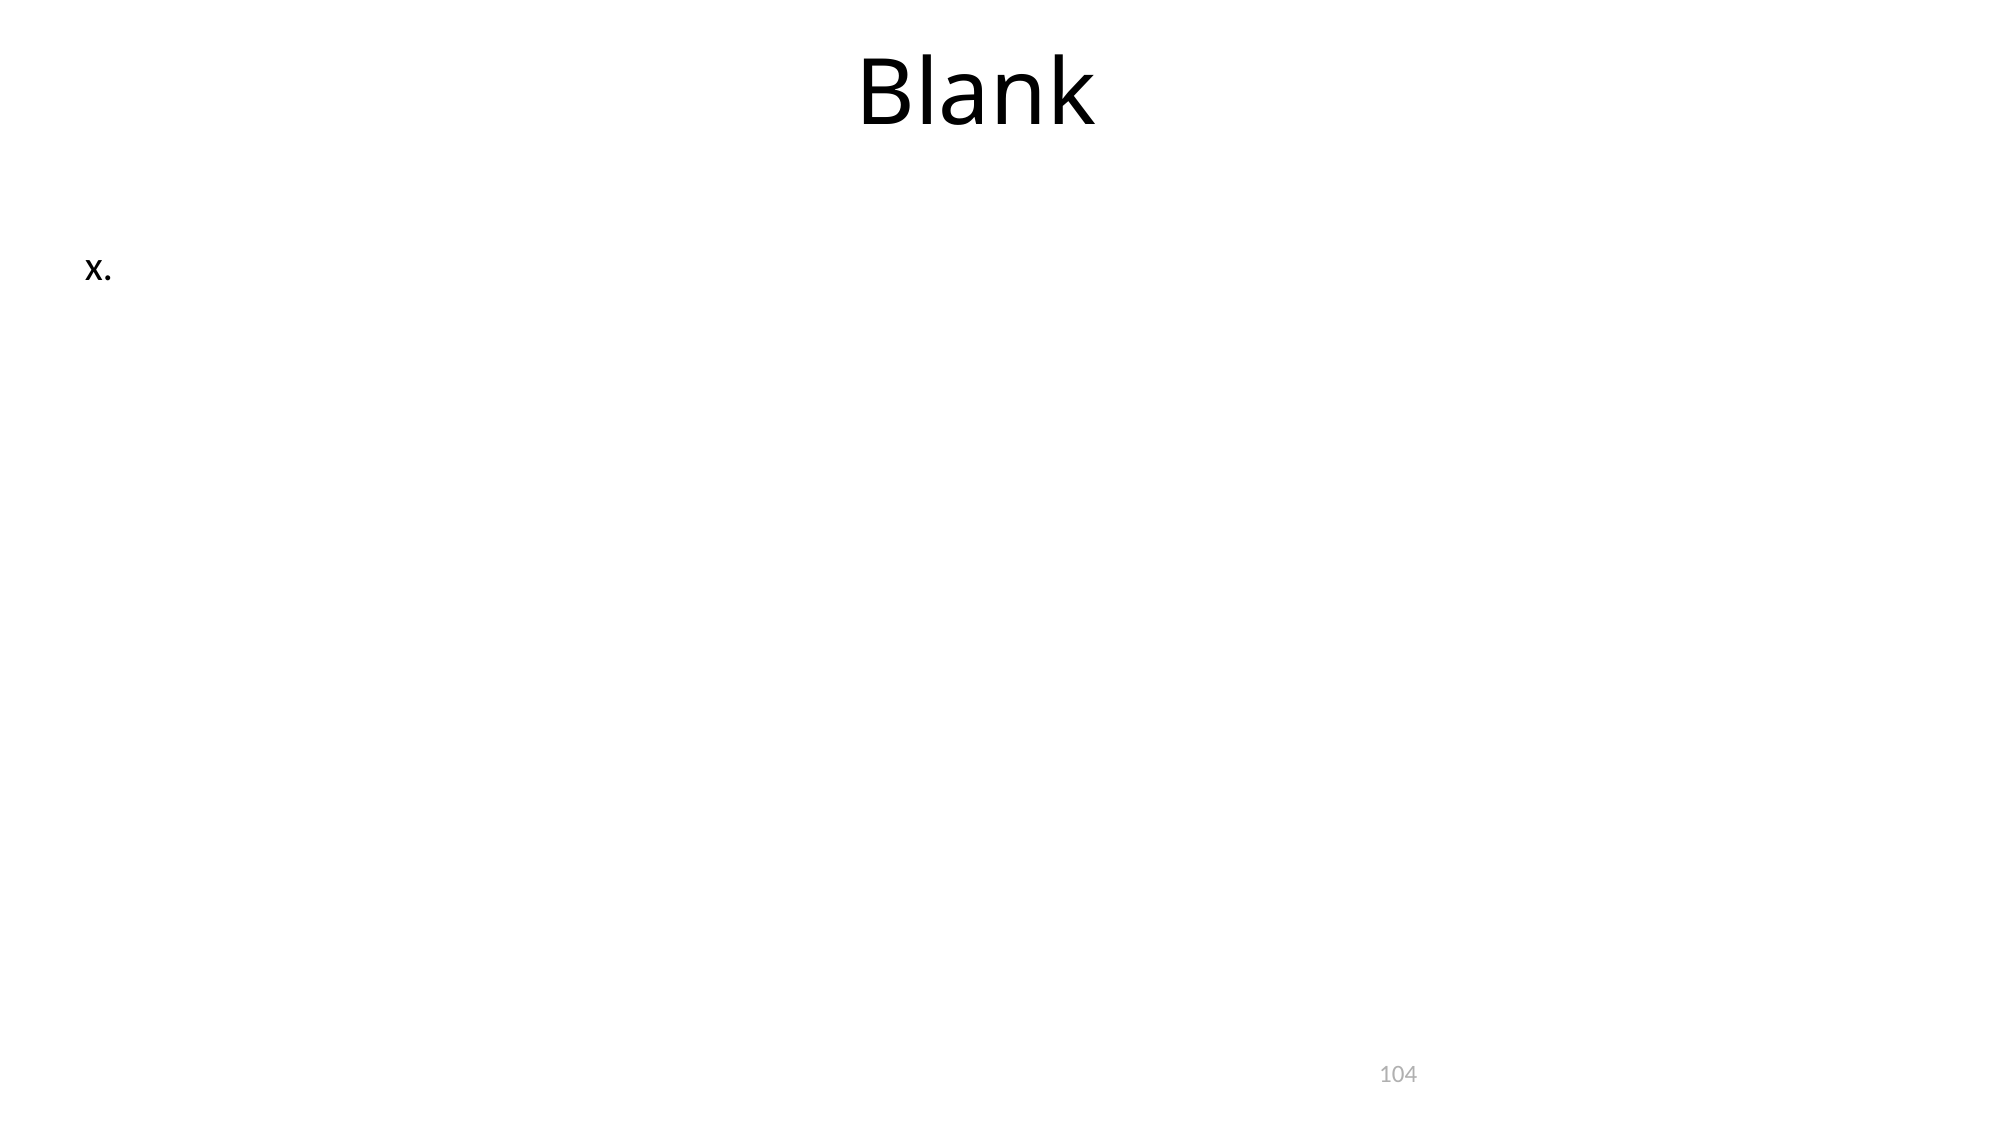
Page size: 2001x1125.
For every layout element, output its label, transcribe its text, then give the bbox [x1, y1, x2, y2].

text_box x. [77, 231, 1969, 1051]
text_box Blank [30, 25, 1922, 151]
slide_number 104 [1074, 738, 1425, 1125]
